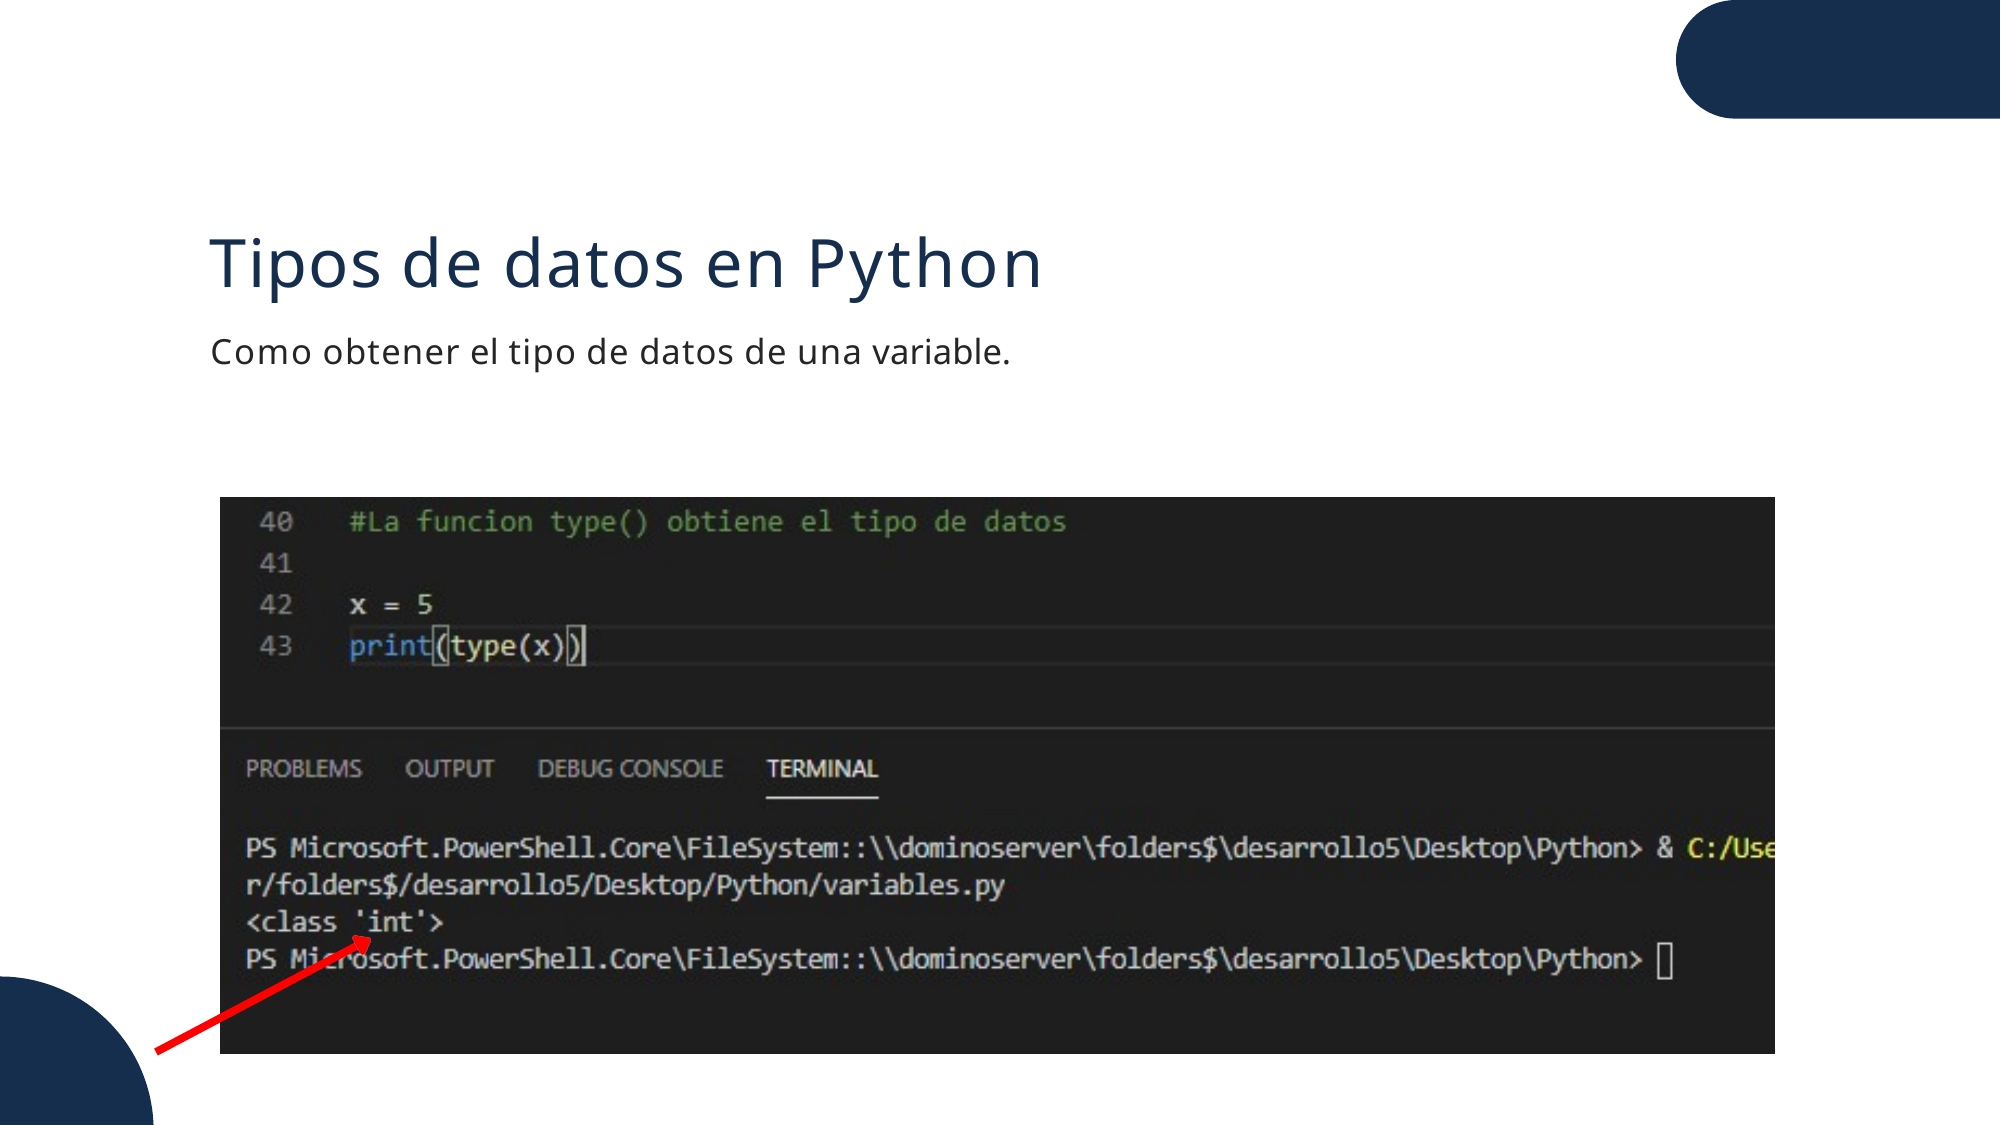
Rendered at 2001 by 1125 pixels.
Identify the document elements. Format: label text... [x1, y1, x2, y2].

text_box Como obtener el tipo de datos de una variable. [208, 328, 1060, 372]
text_box Tipos de datos en Python [208, 219, 1092, 302]
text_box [0, 497, 1775, 1125]
text_box [1675, 0, 2000, 119]
